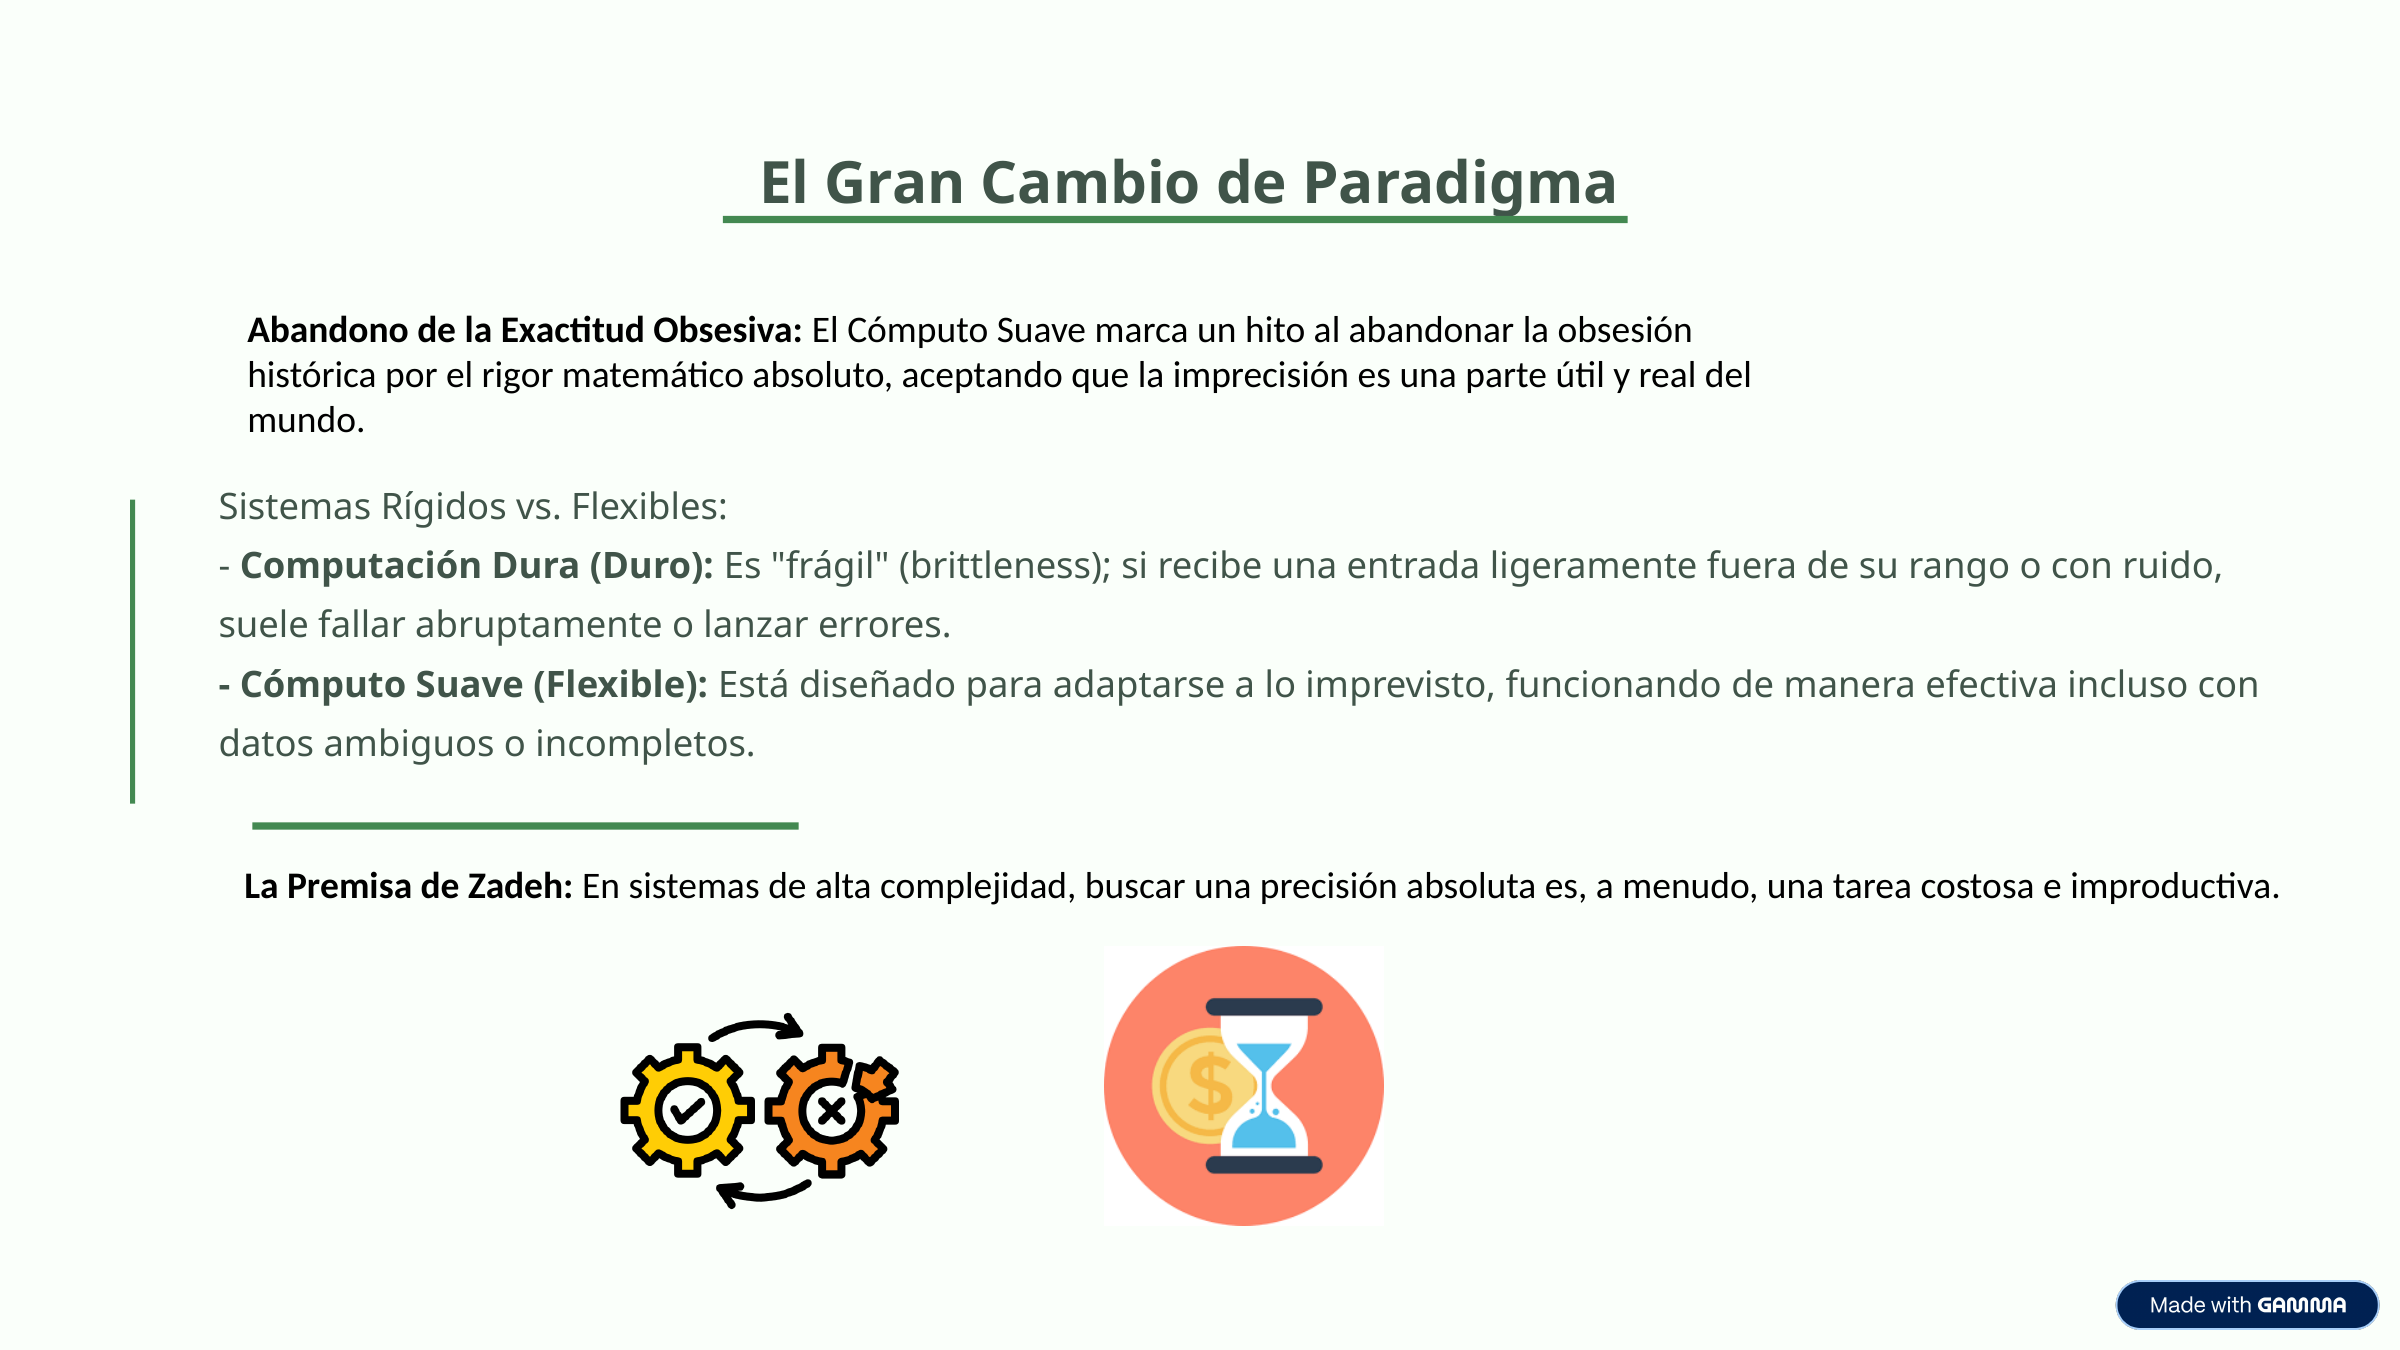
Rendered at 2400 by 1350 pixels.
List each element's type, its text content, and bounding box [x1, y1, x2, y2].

text_box El Gran Cambio de Paradigma [759, 156, 2400, 216]
text_box [130, 499, 136, 804]
text_box [252, 822, 799, 830]
text_box Abandono de la Exactitud Obsesiva: El Cómputo Suave marca un hito al abandonar la obsesión histórica por el rigor matemático absoluto, aceptando que la imprecisión es una parte útil y real del mundo. [232, 297, 1801, 447]
text_box [722, 215, 1628, 224]
text_box Sistemas Rígidos vs. Flexibles: - Computación Dura (Duro): Es "frágil" (brittleness); si recibe una entrada ligeramente fuera de su rango o con ruido, suele fallar abruptamente o lanzar errores. - Cómputo Suave (Flexible): Está diseñado para adaptarse a lo imprevisto, funcionando de manera efectiva incluso con datos ambiguos o incompletos. [218, 467, 2303, 804]
picture [612, 963, 907, 1258]
picture [1104, 946, 1384, 1226]
picture [2106, 1271, 2389, 1339]
text_box La Premisa de Zadeh: En sistemas de alta complejidad, buscar una precisión absoluta es, a menudo, una tarea costosa e improductiva. [229, 853, 2299, 914]
